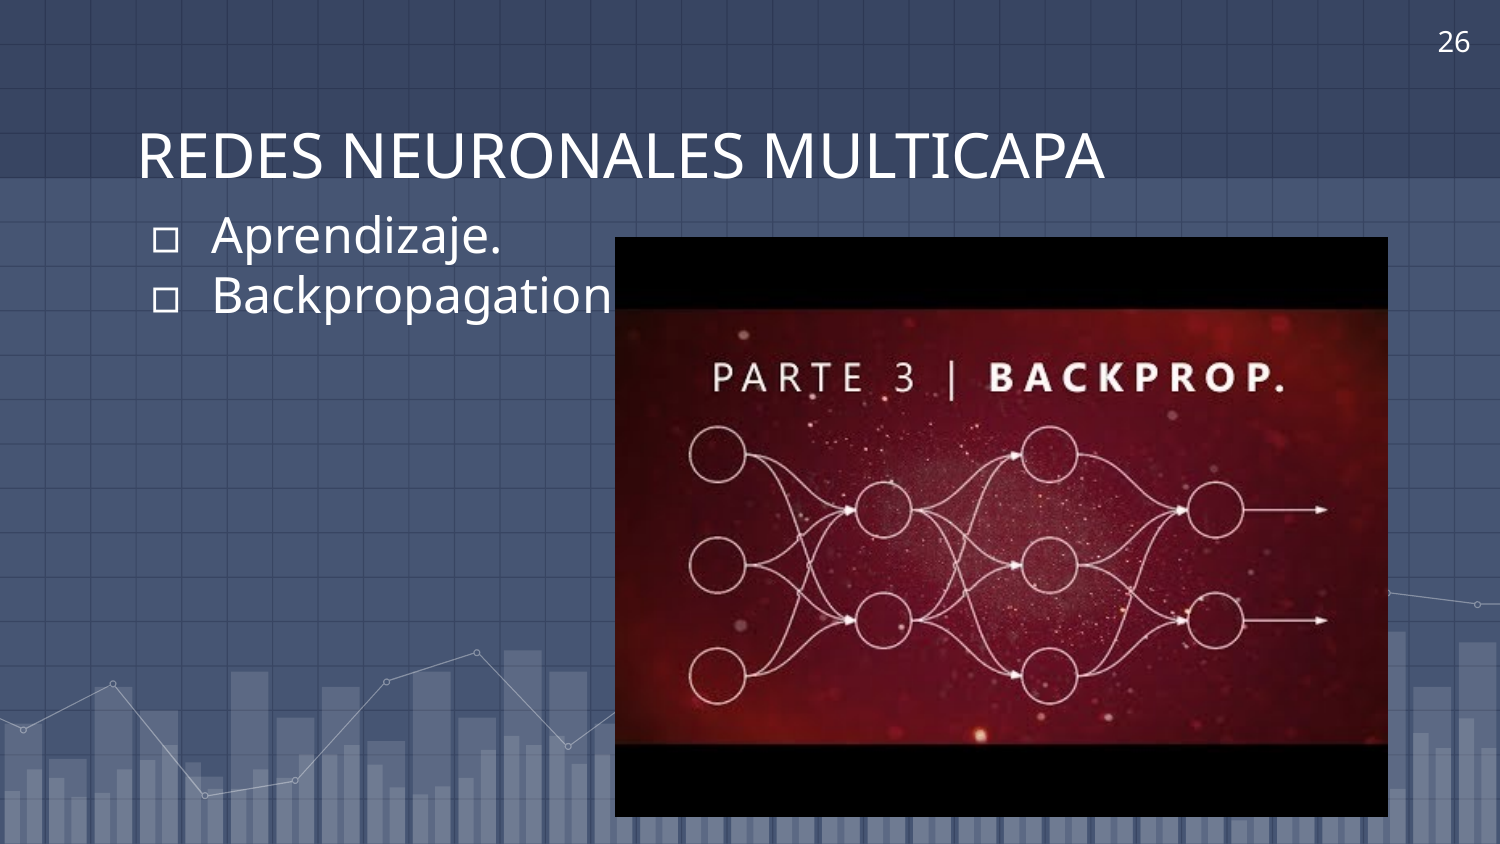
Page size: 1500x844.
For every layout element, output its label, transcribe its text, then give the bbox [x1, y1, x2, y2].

text_box REDES NEURONALES MULTICAPA [121, 65, 1383, 188]
picture [615, 237, 1388, 818]
text_box Aprendizaje. Backpropagation. [121, 188, 1383, 302]
text_box 26 [1408, 0, 1500, 88]
